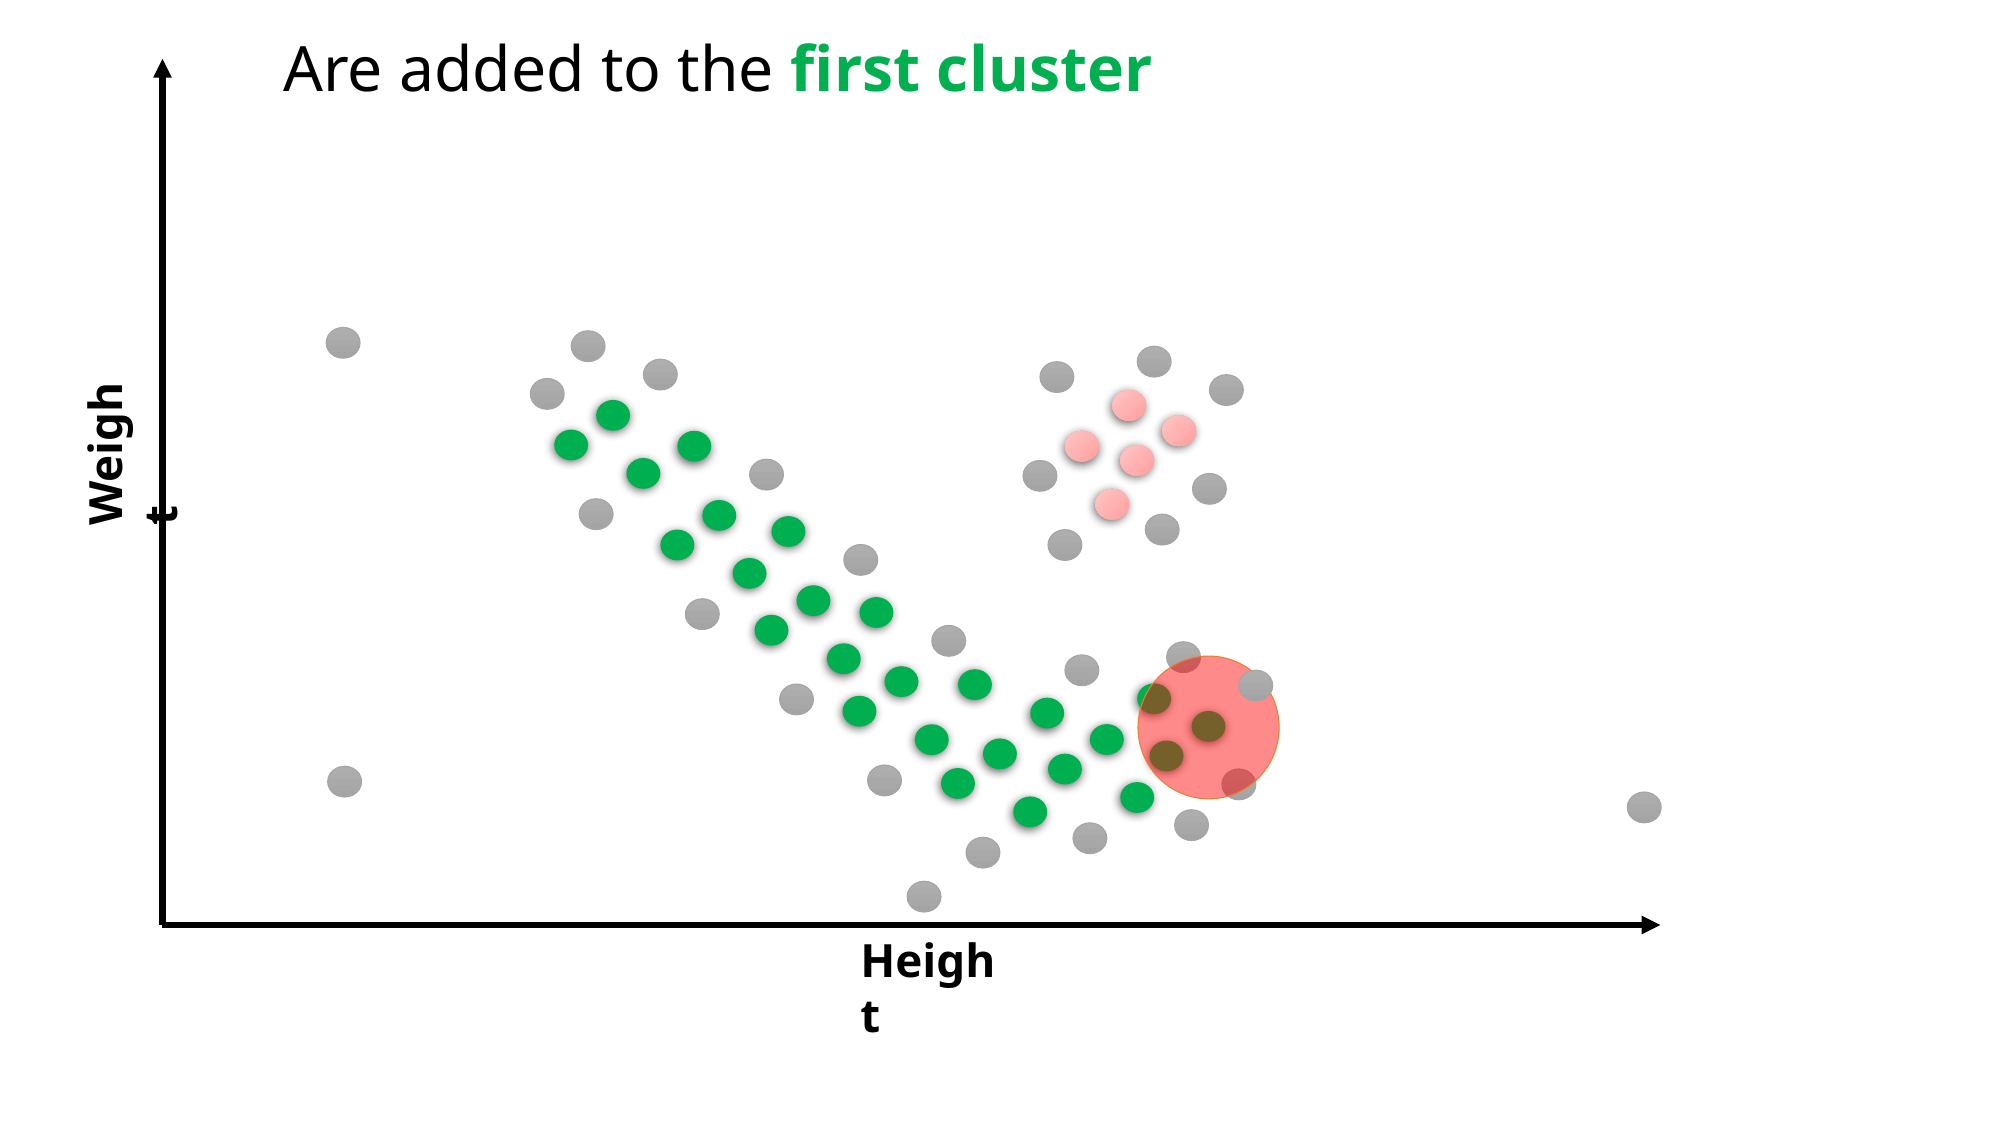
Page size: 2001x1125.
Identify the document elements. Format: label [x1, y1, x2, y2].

text_box [1174, 809, 1210, 842]
text_box [570, 330, 606, 363]
text_box [684, 598, 720, 631]
text_box [1064, 430, 1099, 462]
text_box [1089, 724, 1124, 755]
text_box [732, 557, 767, 589]
text_box [884, 666, 919, 698]
text_box [1137, 683, 1151, 708]
text_box [771, 516, 806, 547]
text_box [1191, 472, 1227, 505]
text_box [1166, 641, 1201, 667]
text_box [163, 361, 194, 541]
text_box [325, 326, 361, 359]
text_box [626, 457, 661, 489]
text_box [796, 585, 831, 617]
text_box [1022, 459, 1058, 492]
text_box [1039, 361, 1075, 394]
text_box [906, 880, 942, 913]
text_box [1162, 415, 1197, 447]
text_box [268, 21, 1661, 112]
text_box [1120, 782, 1155, 813]
text_box [68, 361, 162, 541]
text_box [660, 529, 695, 561]
text_box [1047, 529, 1083, 561]
text_box [578, 498, 614, 531]
text_box [1626, 791, 1662, 824]
text_box [965, 836, 1001, 869]
text_box [749, 458, 785, 491]
text_box [529, 377, 565, 410]
text_box [642, 358, 678, 391]
text_box [1112, 390, 1147, 421]
text_box [931, 624, 967, 657]
text_box [754, 614, 789, 646]
text_box [1072, 822, 1108, 855]
text_box [914, 724, 949, 756]
text_box [842, 695, 877, 727]
text_box [677, 430, 712, 462]
text_box [1208, 374, 1244, 407]
text_box [867, 764, 903, 797]
text_box [1144, 513, 1180, 546]
text_box [779, 683, 815, 716]
text_box [941, 768, 975, 799]
text_box [957, 669, 992, 701]
text_box [327, 765, 363, 798]
text_box [1047, 753, 1082, 785]
text_box [702, 499, 737, 531]
text_box [596, 399, 631, 431]
text_box [1013, 796, 1048, 828]
text_box [1228, 781, 1257, 801]
text_box [1120, 445, 1155, 476]
text_box [1030, 697, 1065, 729]
text_box [1064, 654, 1100, 687]
text_box [826, 643, 861, 675]
text_box [1136, 345, 1172, 378]
text_box [1095, 488, 1130, 520]
text_box [859, 597, 894, 628]
text_box [845, 926, 1022, 1050]
text_box [982, 738, 1017, 770]
text_box [843, 543, 879, 576]
text_box [1137, 655, 1280, 800]
text_box [554, 429, 589, 461]
